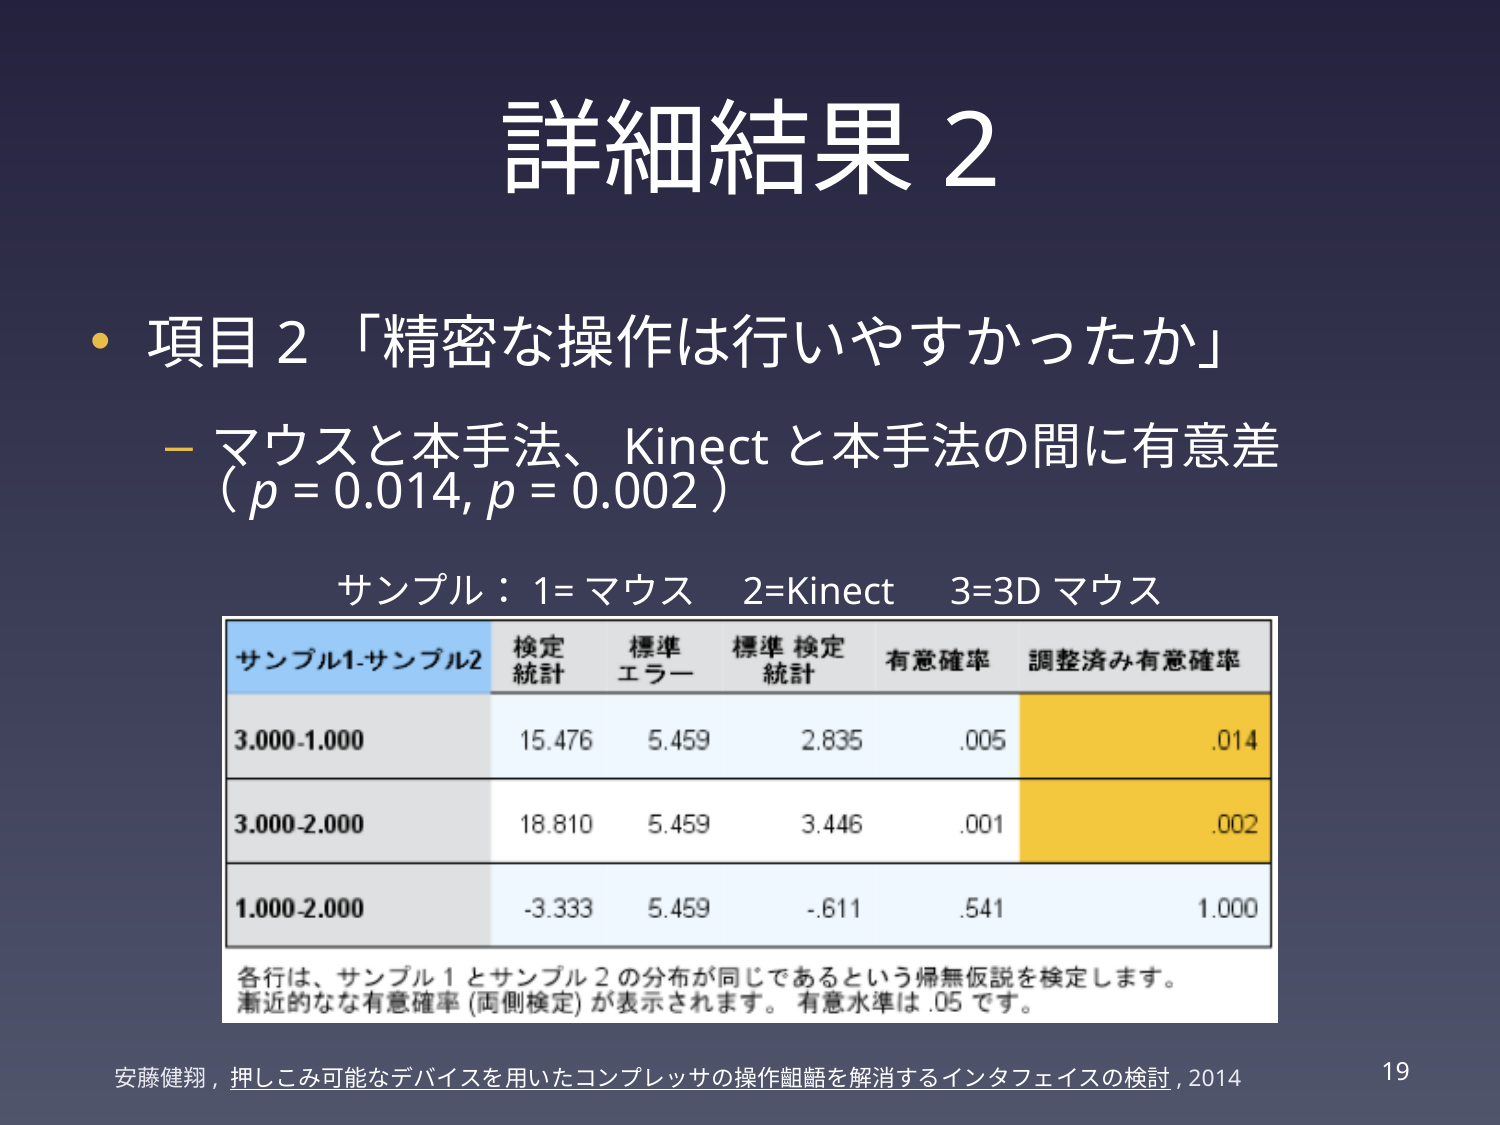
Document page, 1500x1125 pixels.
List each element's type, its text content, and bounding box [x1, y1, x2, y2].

picture [222, 616, 1278, 1023]
title 詳細結果2 [75, 75, 1425, 262]
list 項目2「精密な操作は行いやすかったか」 マウスと本手法、Kinectと本手法の間に有意差 （p = 0.014, p = 0.002） サンプル：1=マウス 2=Kinect 3=3Dマウス [75, 262, 1425, 1005]
text_box 安藤健翔, 押しこみ可能なデバイスを用いたコンプレッサの操作齟齬を解消するインタフェイスの検討, 2014 [99, 1056, 1275, 1099]
slide_number 18 [1074, 1042, 1425, 1103]
